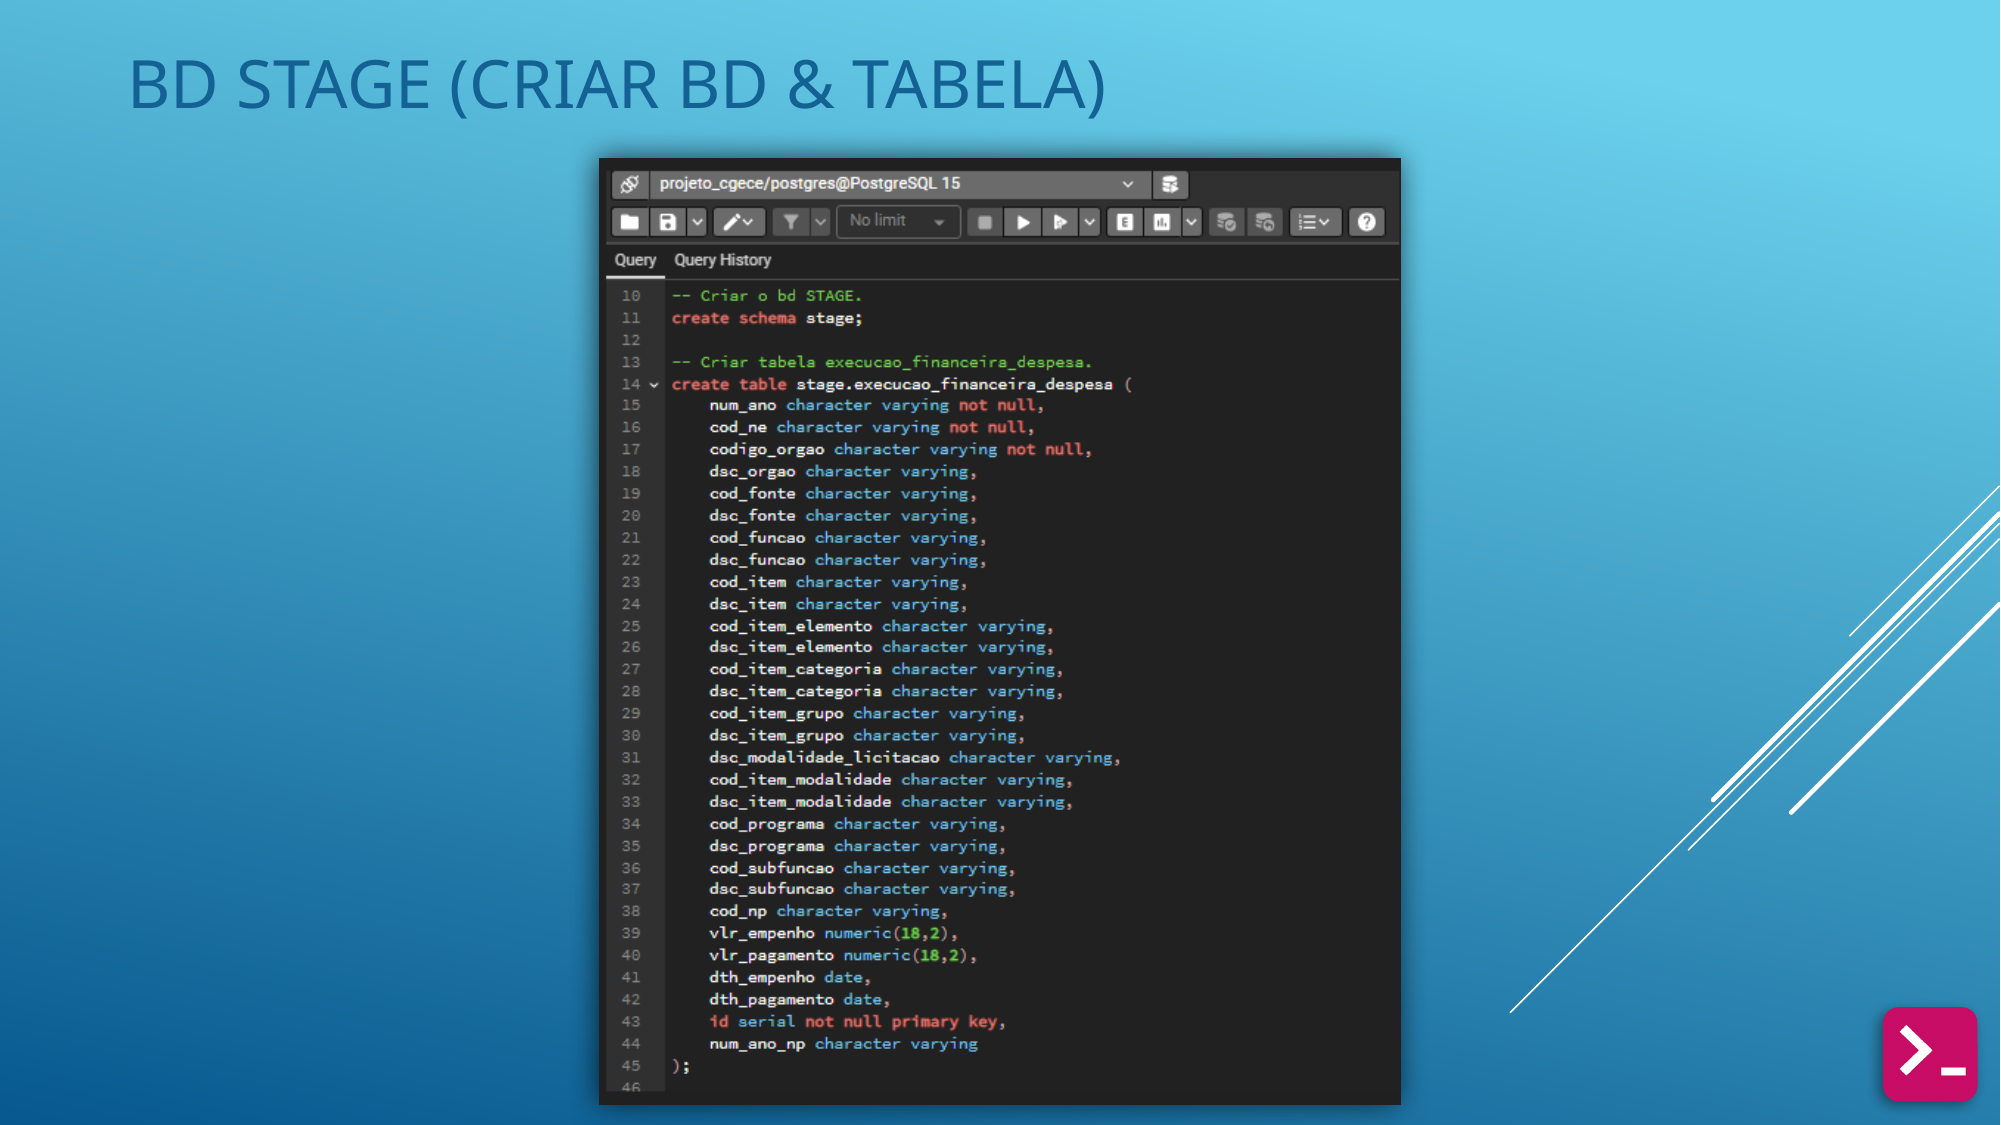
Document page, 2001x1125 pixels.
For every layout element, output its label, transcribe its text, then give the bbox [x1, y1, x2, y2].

title BD STAGE (CRIAR BD & TABELA) [112, 4, 2000, 159]
picture [1882, 1006, 1978, 1102]
picture [598, 158, 1402, 1105]
text_box [1421, 301, 1769, 955]
text_box [112, 301, 575, 955]
